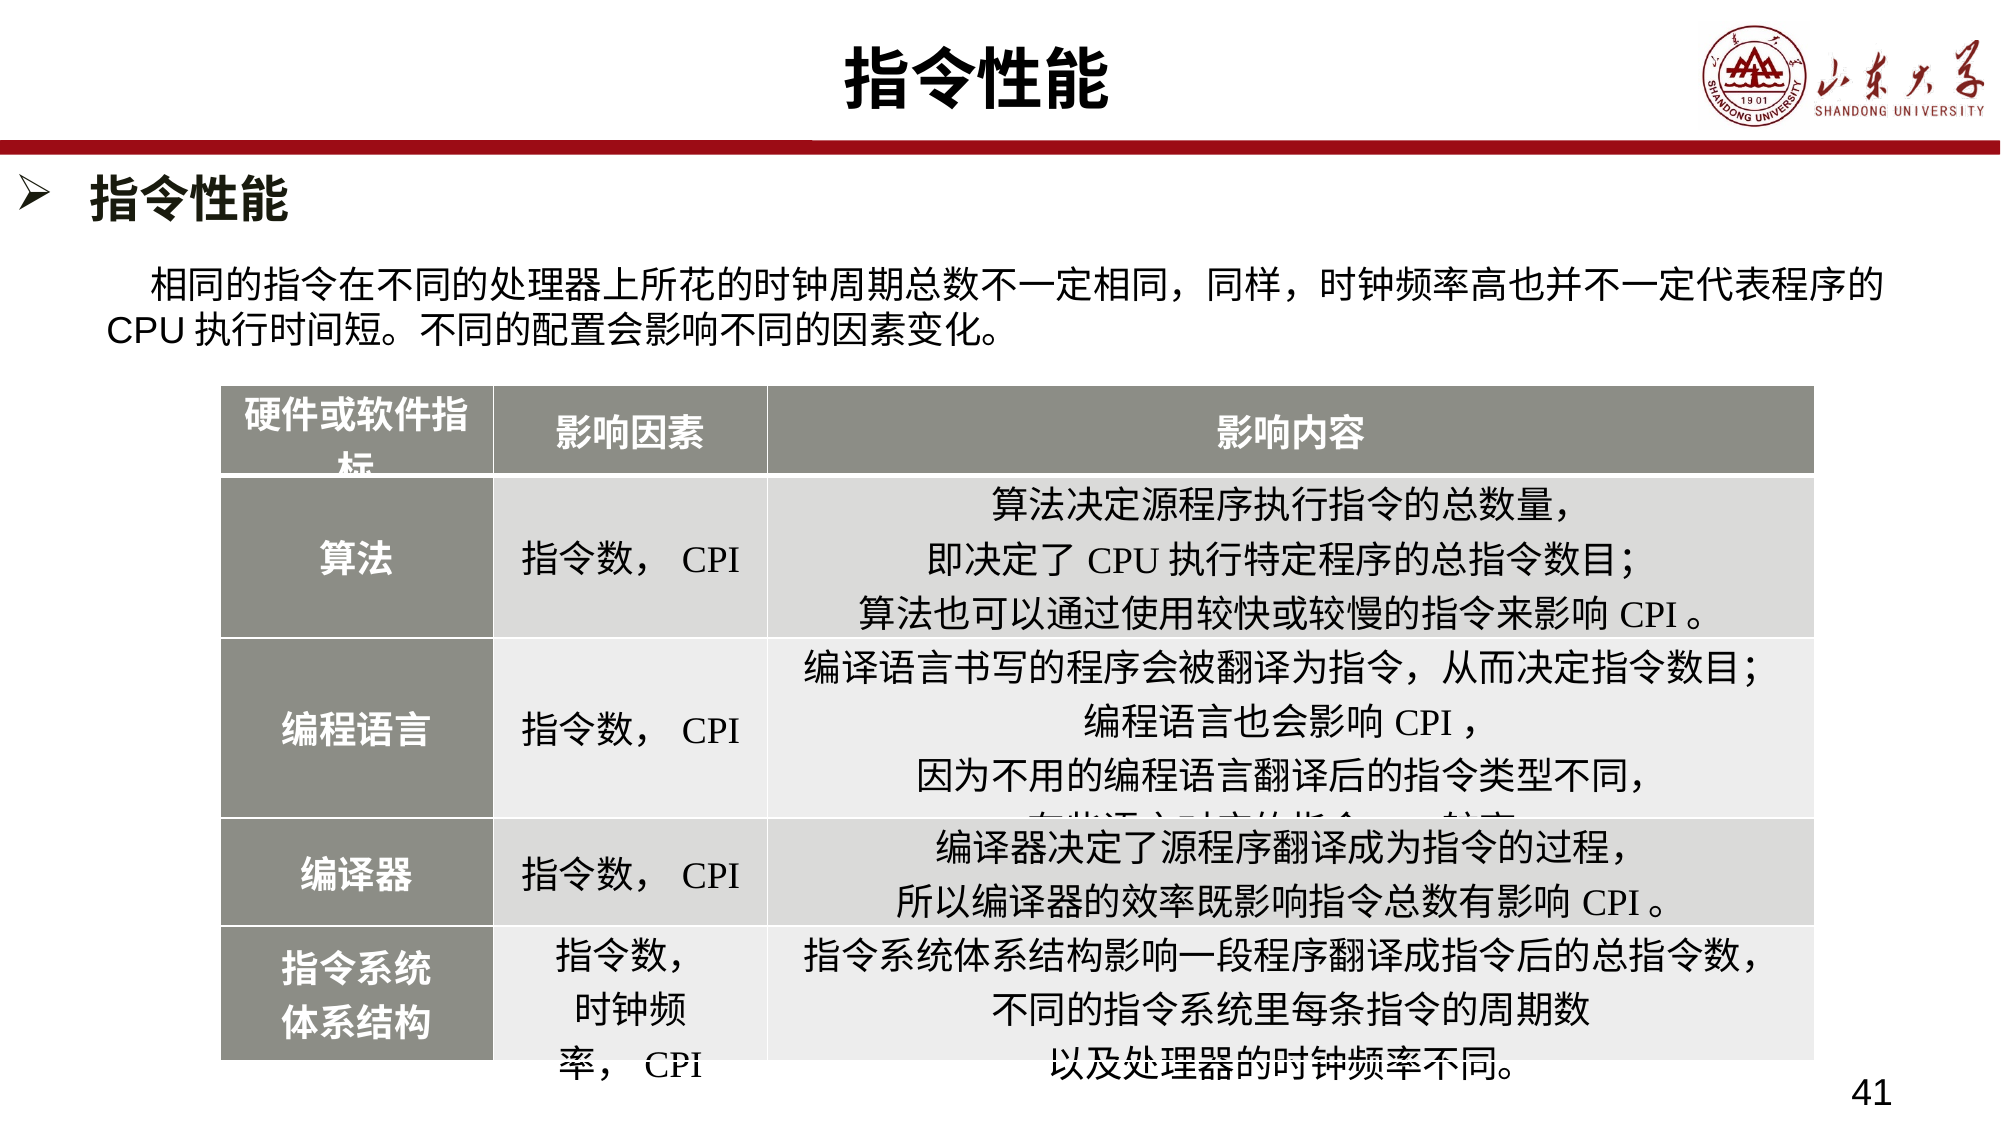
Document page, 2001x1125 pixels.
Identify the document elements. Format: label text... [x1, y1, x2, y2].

slide_number 41 [1836, 1060, 2000, 1125]
table_cell 指令系统 体系结构 [221, 927, 493, 1060]
table_cell 指令系统体系结构影响一段程序翻译成指令后的总指令数， 不同的指令系统里每条指令的周期数 以及处理器的时钟频率不同。 [768, 927, 1814, 1060]
table_cell 算法决定源程序执行指令的总数量， 即决定了CPU执行特定程序的总指令数目； 算法也可以通过使用较快或较慢的指令来影响CPI。 [768, 478, 1814, 637]
picture [1698, 21, 1810, 39]
table_cell 编译器决定了源程序翻译成为指令的过程， 所以编译器的效率既影响指令总数有影响CPI。 [768, 819, 1814, 925]
title 指令性能 [0, 39, 2000, 152]
table_cell 算法 [221, 478, 493, 637]
list 指令性能 [0, 164, 811, 242]
table_cell 编译器 [221, 819, 493, 925]
table_cell 指令数，CPI [494, 639, 767, 817]
table_cell 指令数，CPI [494, 819, 767, 925]
table_cell 指令数， 时钟频率，CPI [494, 927, 767, 1060]
table_header 影响内容 [768, 386, 1814, 473]
table_cell 指令数，CPI [494, 478, 767, 637]
text_box 相同的指令在不同的处理器上所花的时钟周期总数不一定相同，同样，时钟频率高也并不一定代表程序的CPU执行时间短。不同的配置会影响不同的因素变化。 [91, 253, 1909, 359]
table_header 影响因素 [494, 386, 767, 473]
table_header 硬件或软件指标 [221, 386, 493, 473]
table_cell 编程语言 [221, 639, 493, 817]
table_cell 编译语言书写的程序会被翻译为指令，从而决定指令数目； 编程语言也会影响CPI， 因为不用的编程语言翻译后的指令类型不同， 有些语言对应的指令CPI较高。 [768, 639, 1814, 817]
